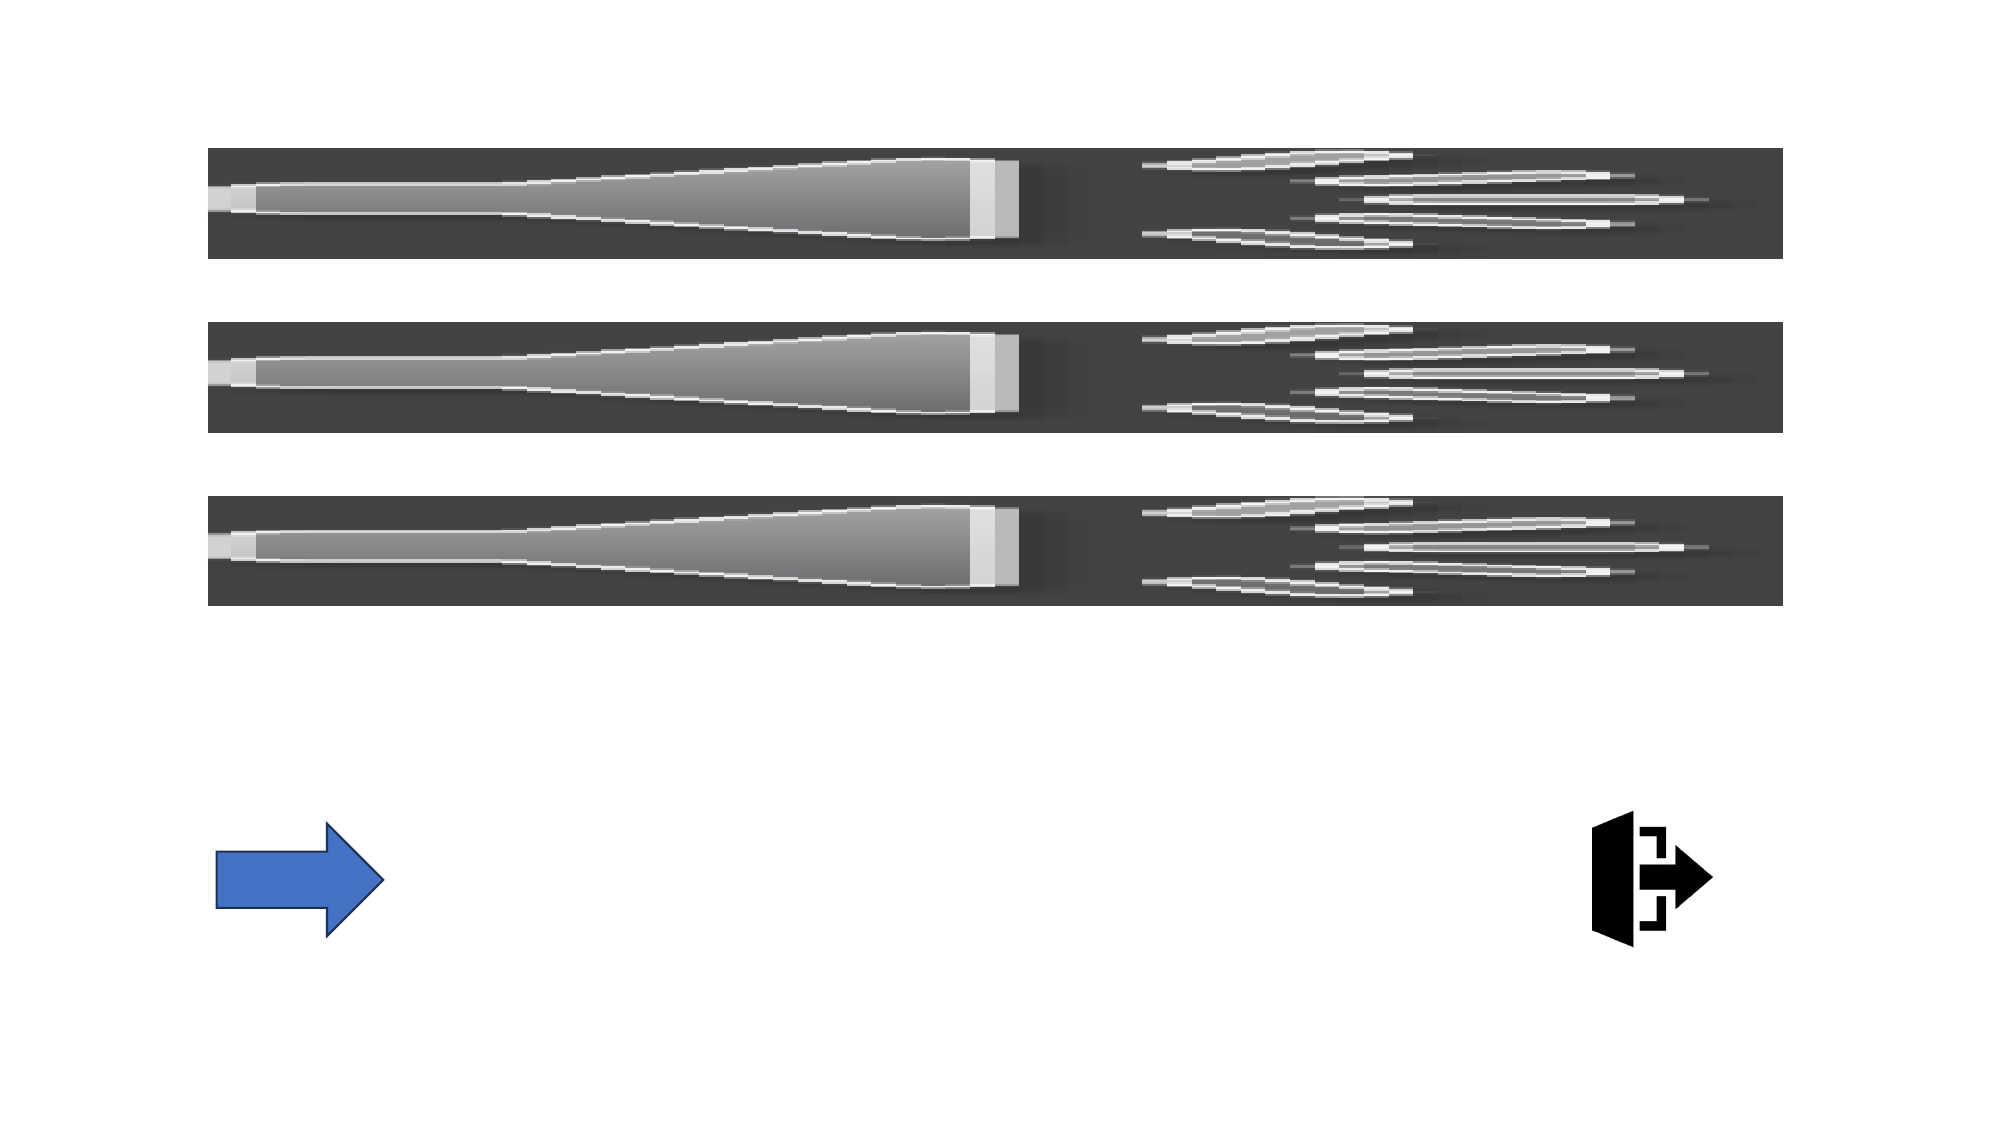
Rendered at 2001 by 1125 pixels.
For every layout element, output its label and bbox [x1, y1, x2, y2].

text_box [206, 147, 1784, 260]
text_box [206, 321, 1784, 434]
text_box [206, 494, 1784, 608]
text_box [215, 821, 385, 939]
picture [1576, 804, 1727, 955]
